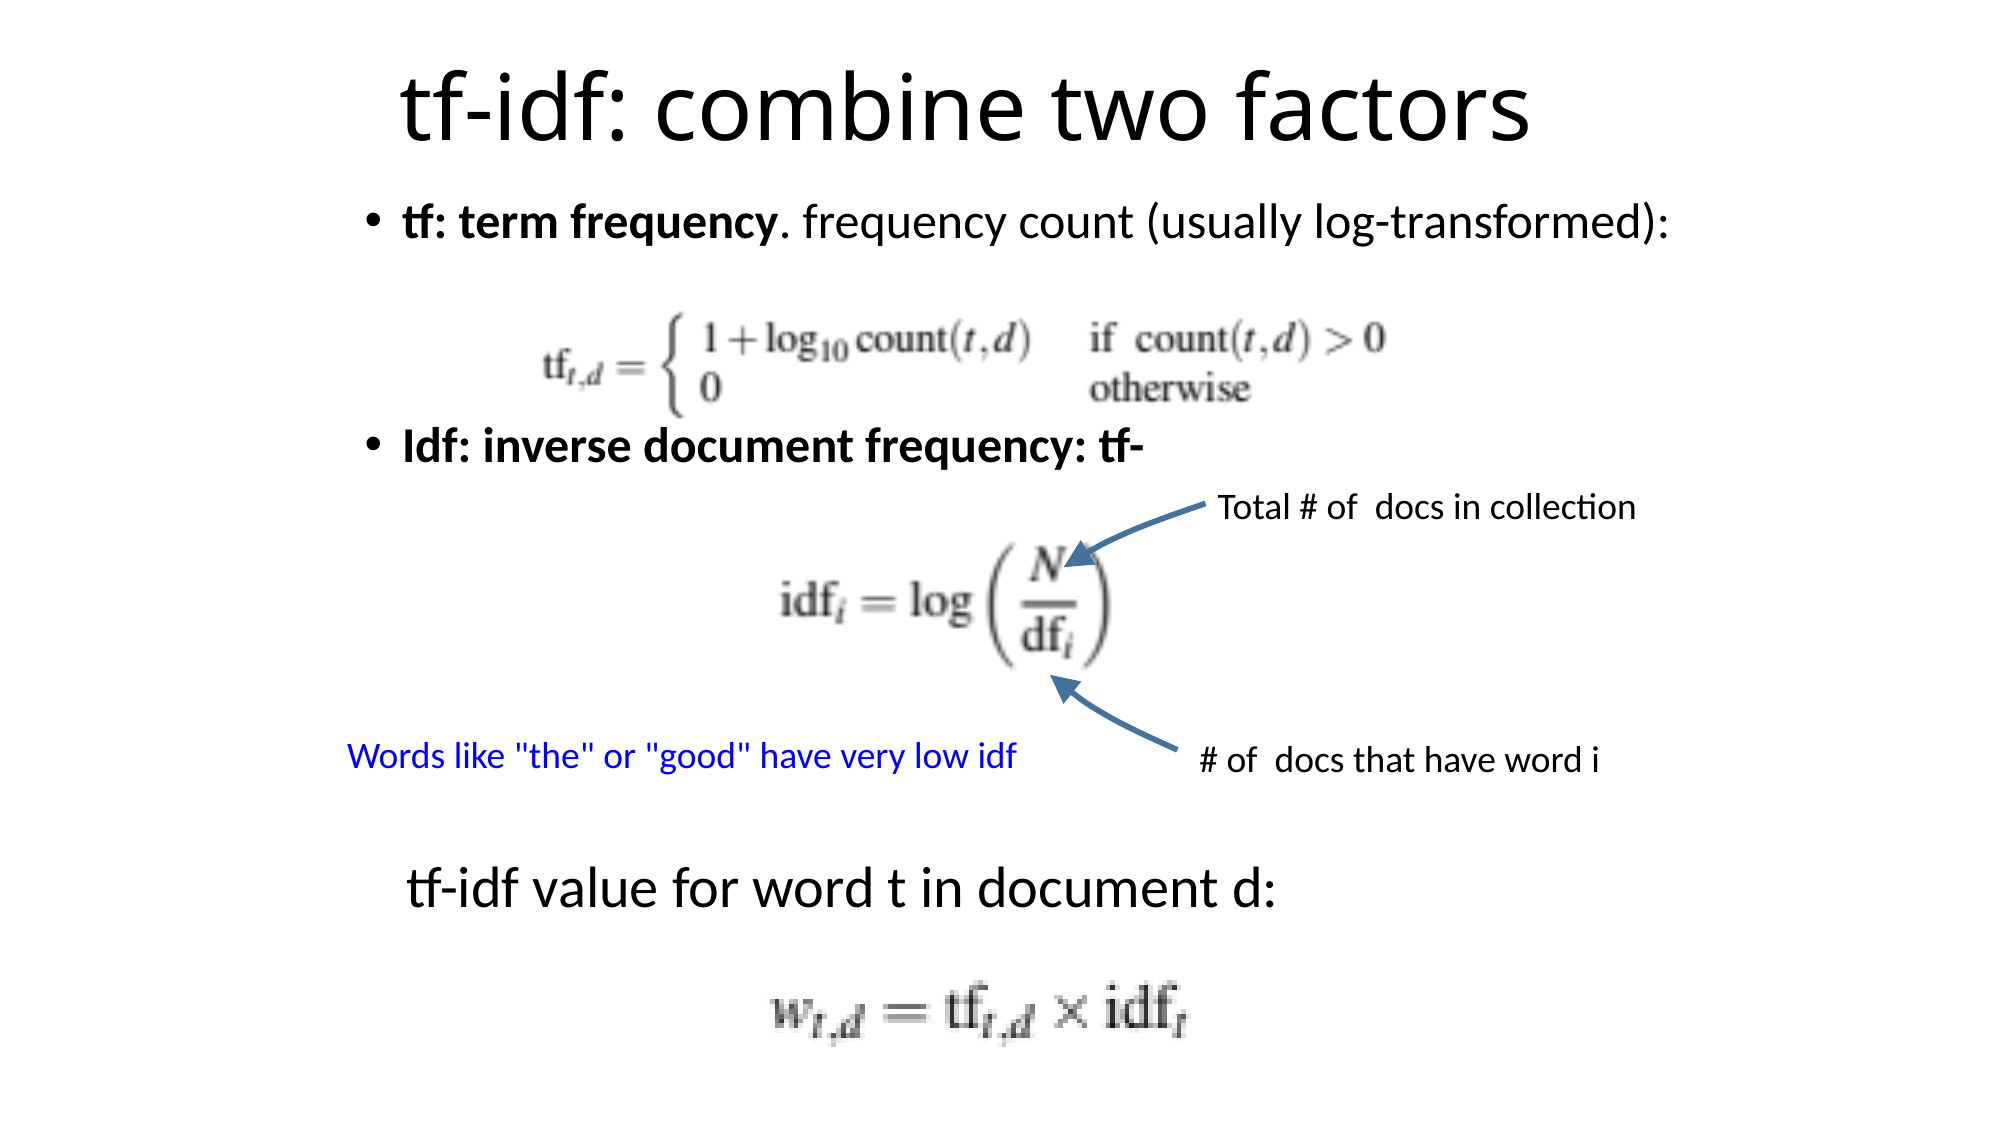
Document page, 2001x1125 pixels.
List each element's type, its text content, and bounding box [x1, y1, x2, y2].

text_box [1172, 502, 1206, 519]
picture [761, 971, 1206, 1058]
title tf-idf: combine two factors [384, 47, 1623, 176]
list tf: term frequency. frequency count (usually log-transformed): Idf: inverse document frequency: tf- [349, 187, 1713, 963]
picture [523, 280, 1400, 423]
text_box Total # of docs in collection [1202, 474, 1653, 535]
text_box # of docs that have word i [1184, 727, 1616, 788]
text_box Words like "the" or "good" have very low idf [332, 723, 1033, 784]
text_box [1056, 688, 1178, 751]
text_box tf-idf value for word t in document d: [391, 841, 1294, 927]
picture [712, 474, 1172, 688]
